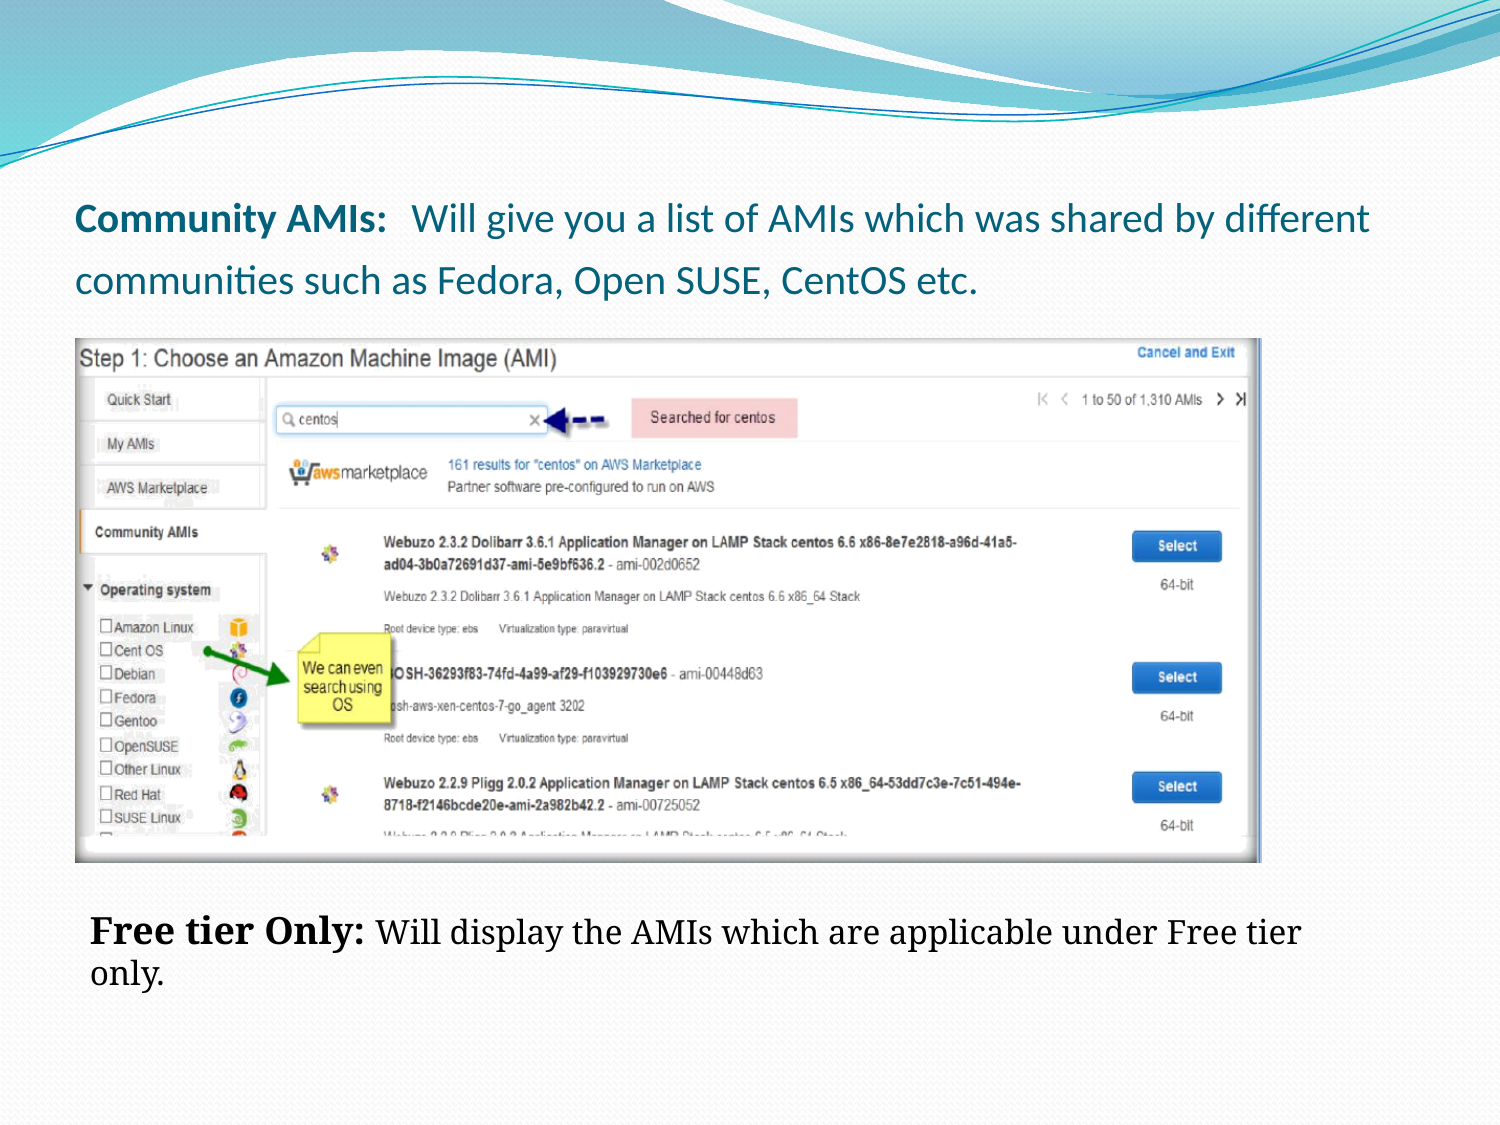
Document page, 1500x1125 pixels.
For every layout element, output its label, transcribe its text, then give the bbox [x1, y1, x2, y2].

text_box Free tier Only: Will display the AMIs which are applicable under Free tier only. [74, 899, 1363, 1000]
title Community AMIs: Will give you a list of AMIs which was shared by different communities such as Fedora, Open SUSE, CentOS etc. [75, 115, 1425, 303]
picture [74, 338, 1263, 863]
